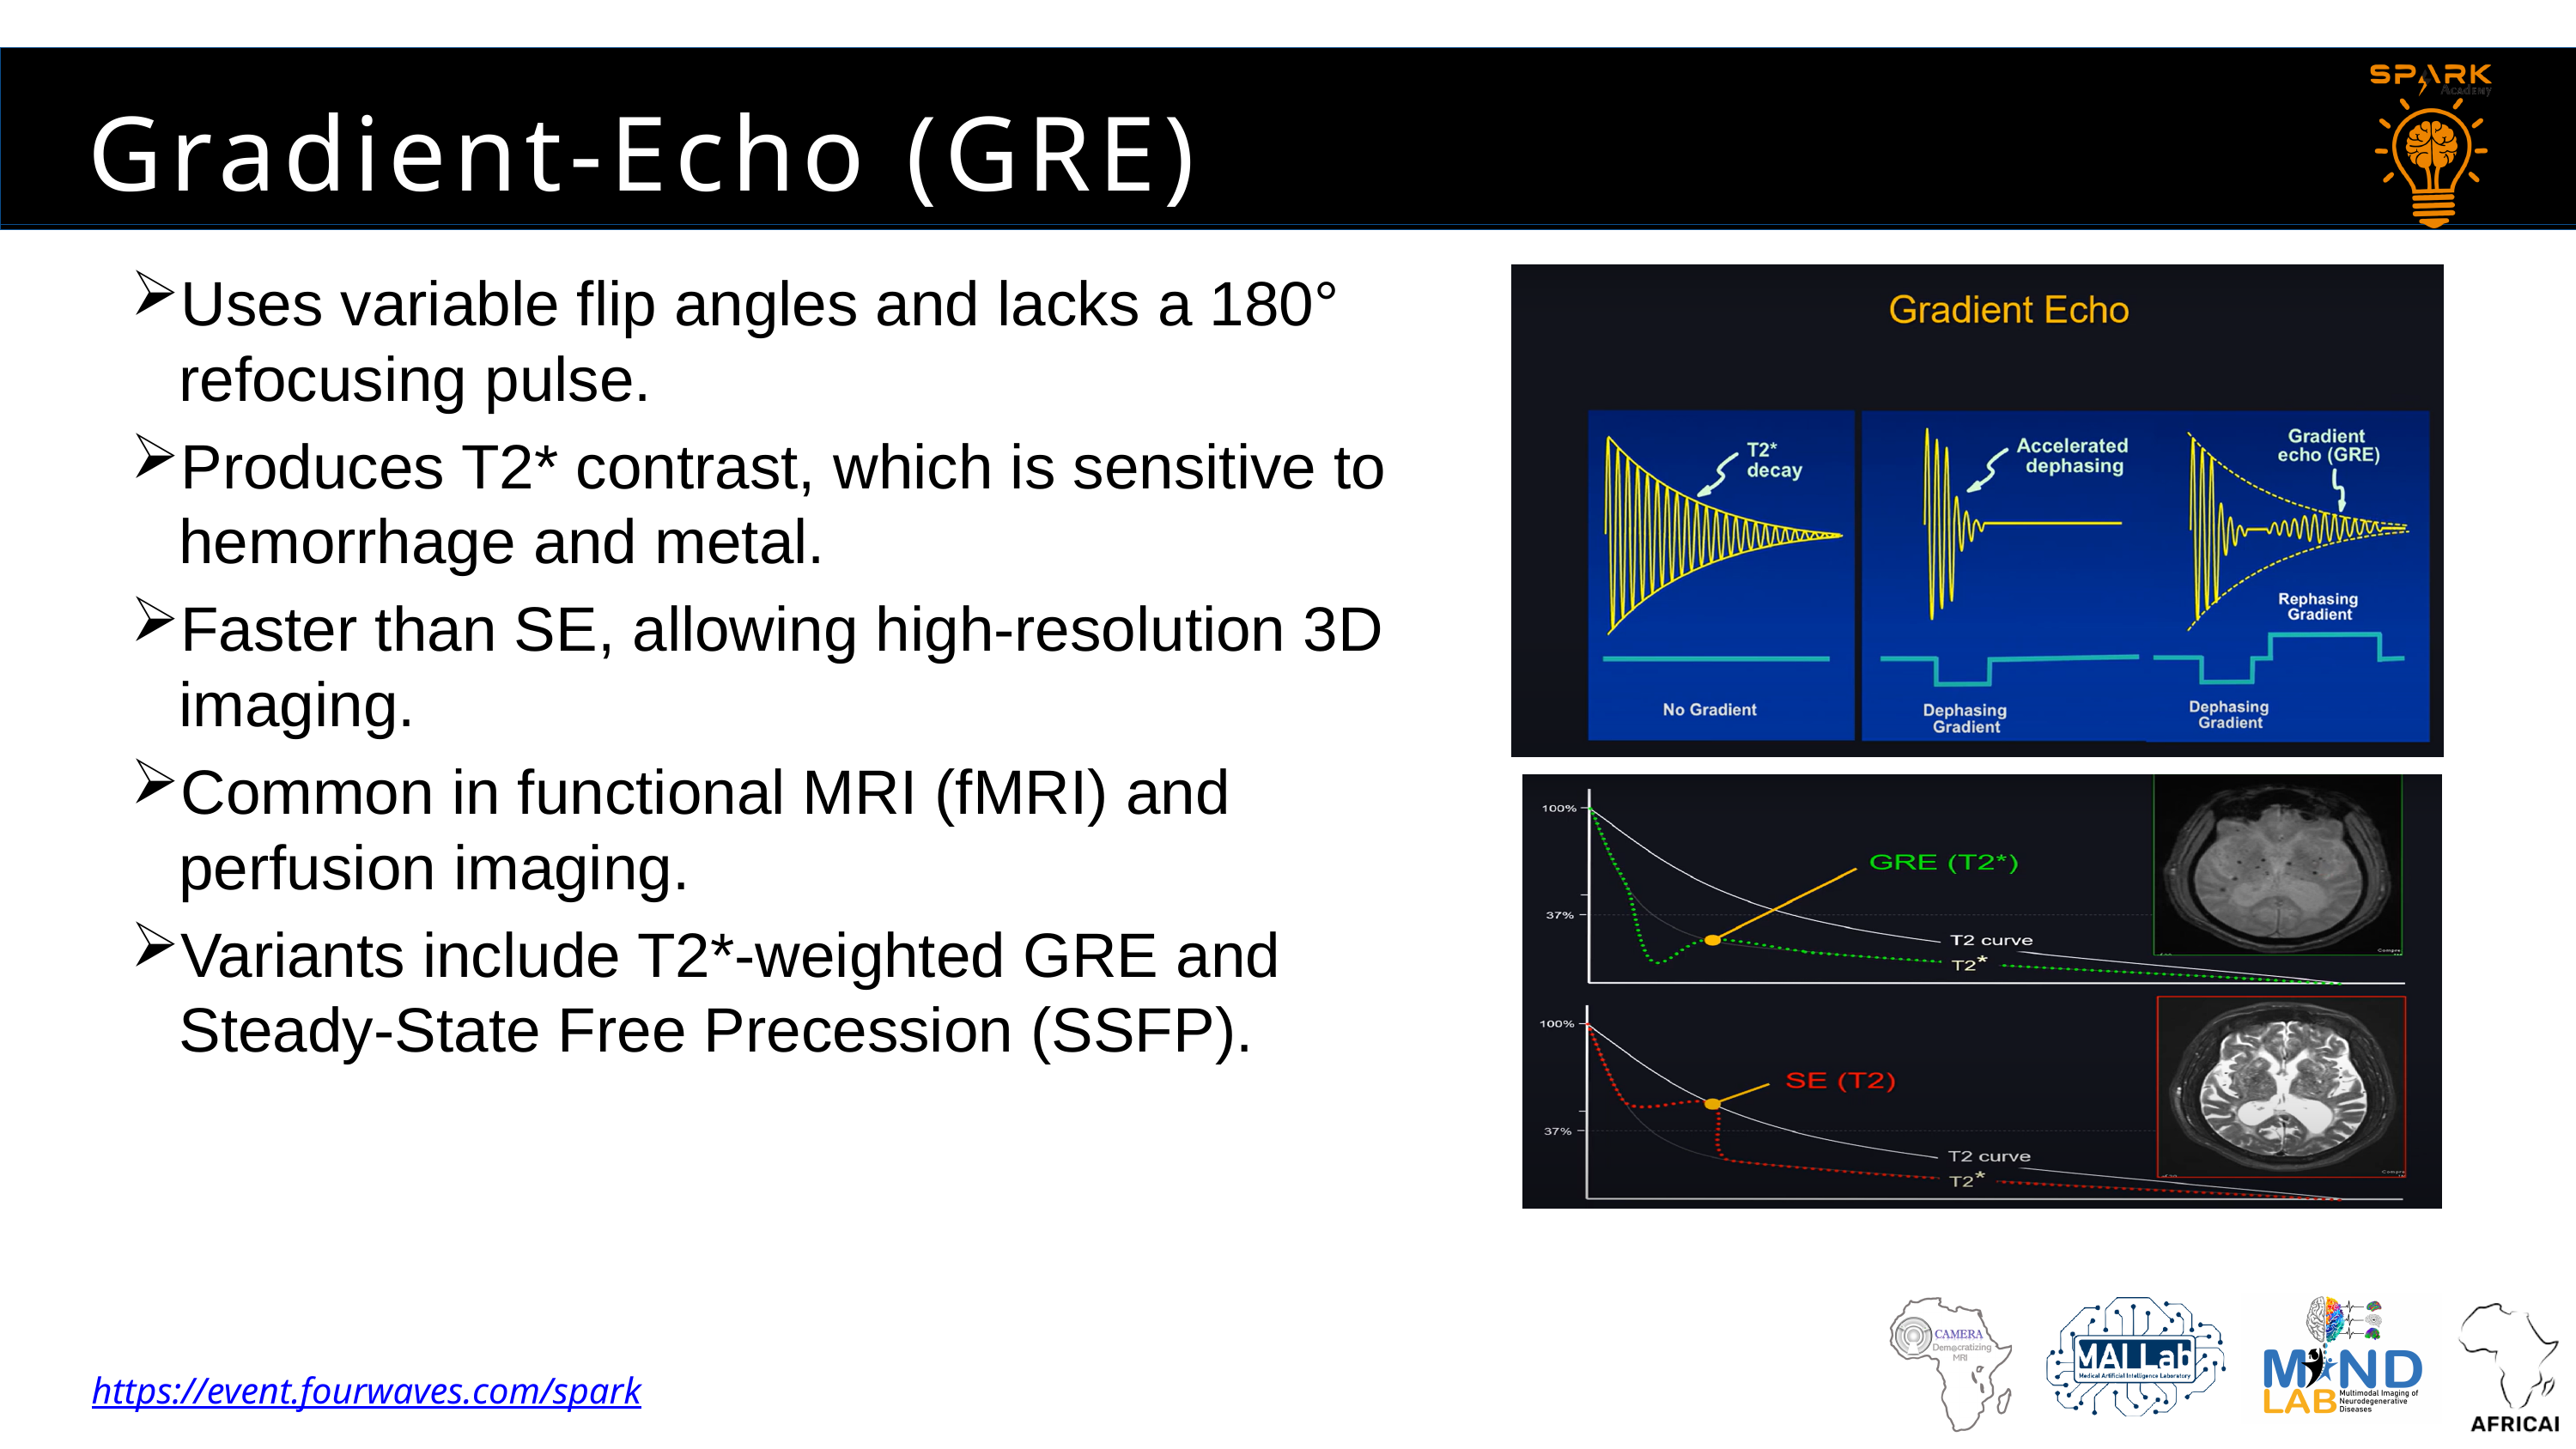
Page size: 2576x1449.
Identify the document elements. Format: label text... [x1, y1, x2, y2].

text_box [0, 46, 2576, 231]
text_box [1888, 1292, 2568, 1433]
picture [1510, 264, 2444, 757]
picture [1522, 774, 2442, 1209]
text_box Uses variable flip angles and lacks a 180° refocusing pulse. Produces T2* contrast, which is sensitive to hemorrhage and metal. Faster than SE, allowing high-resolution 3D imaging. Common in functional MRI (fMRI) and perfusion imaging. Variants include T2*-weighted GRE and Steady-State Free Precession (SSFP). [118, 257, 1471, 1092]
text_box Gradient-Echo (GRE) Sequence [88, 239, 1730, 345]
text_box https://event.fourwaves.com/spark [48, 1349, 685, 1417]
